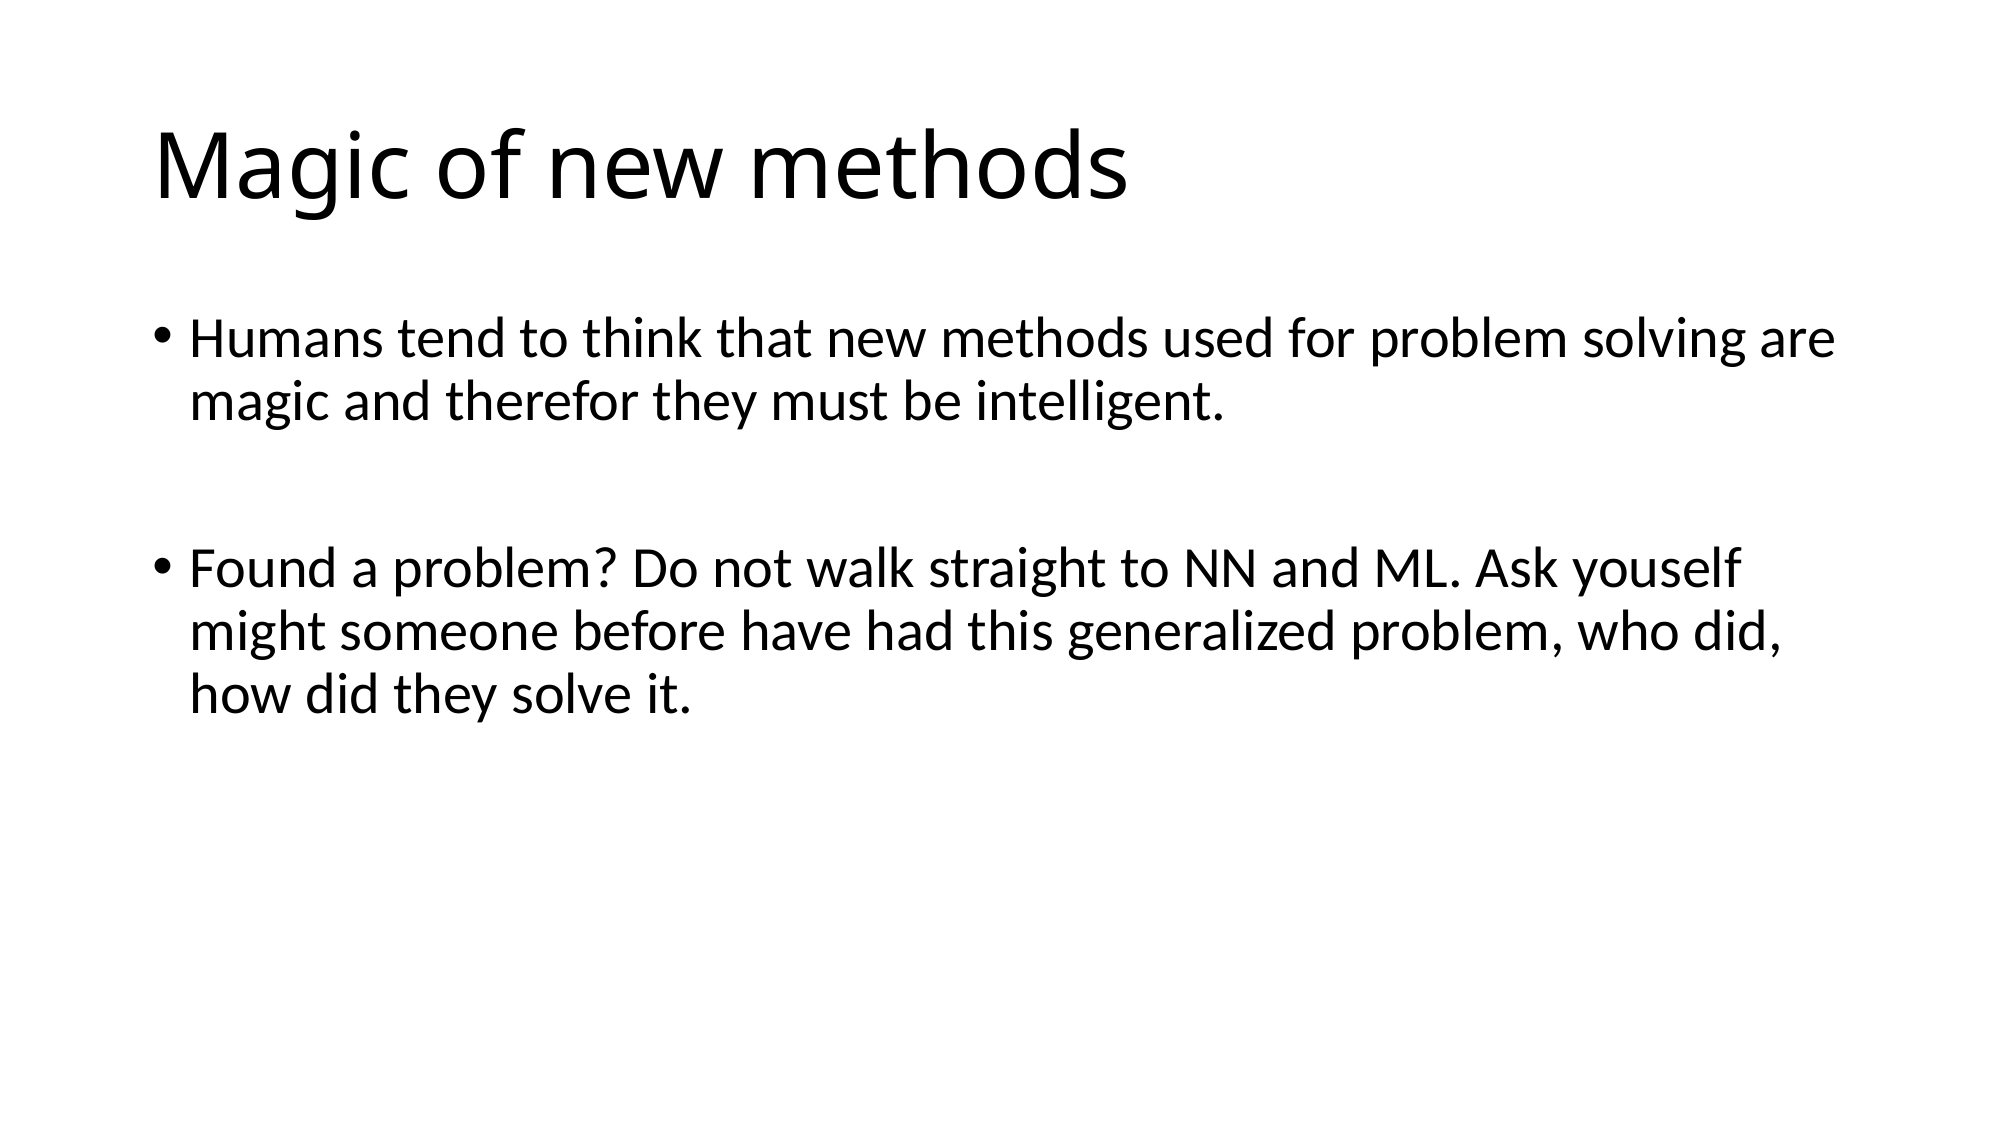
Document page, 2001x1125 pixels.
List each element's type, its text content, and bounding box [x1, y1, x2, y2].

list Humans tend to think that new methods used for problem solving are magic and therefor they must be intelligent. Found a problem? Do not walk straight to NN and ML. Ask youself might someone before have had this generalized problem, who did, how did they solve it. [137, 299, 1863, 1014]
title Magic of new methods [137, 59, 1863, 278]
